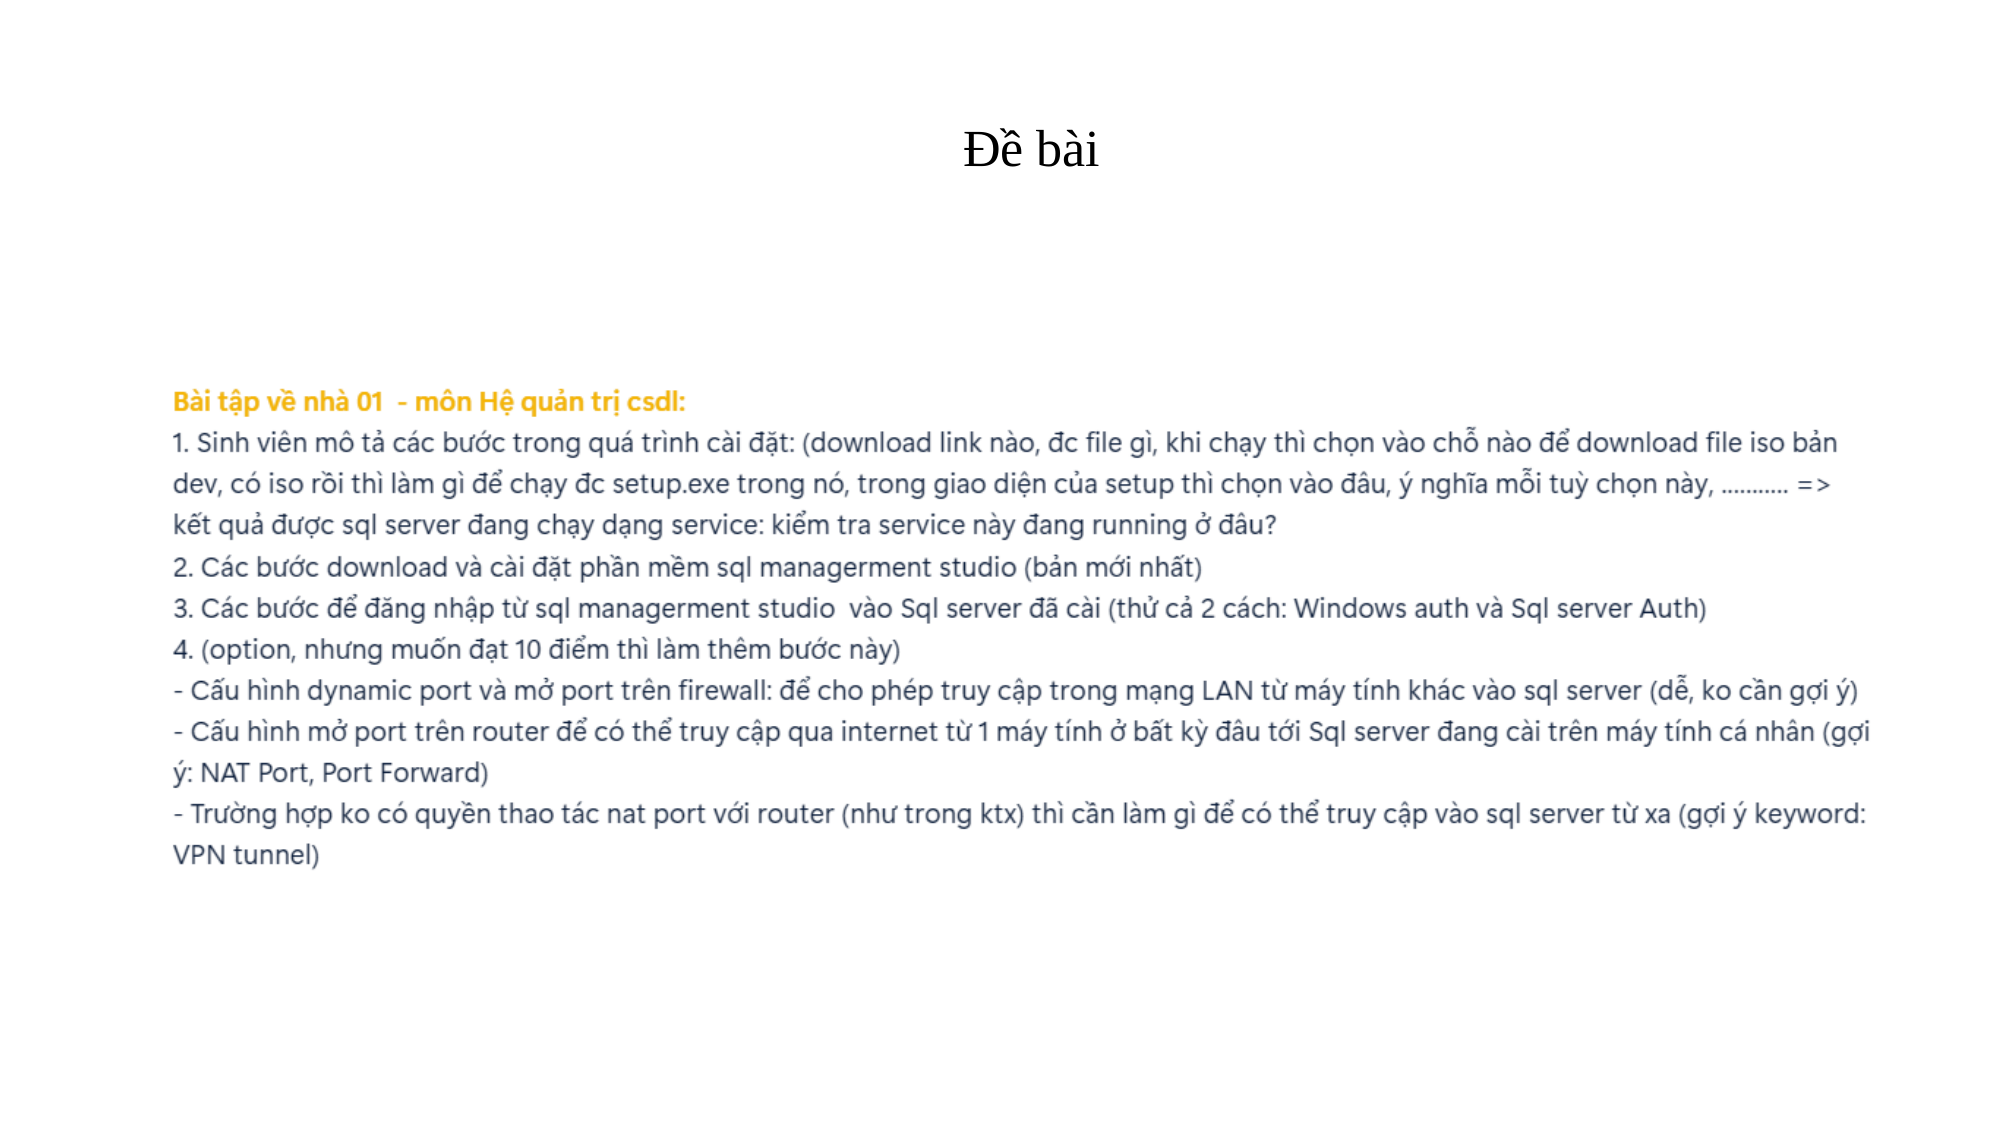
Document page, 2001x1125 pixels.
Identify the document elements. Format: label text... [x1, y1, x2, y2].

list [169, 373, 1895, 901]
title Đề bài [169, 40, 1895, 258]
